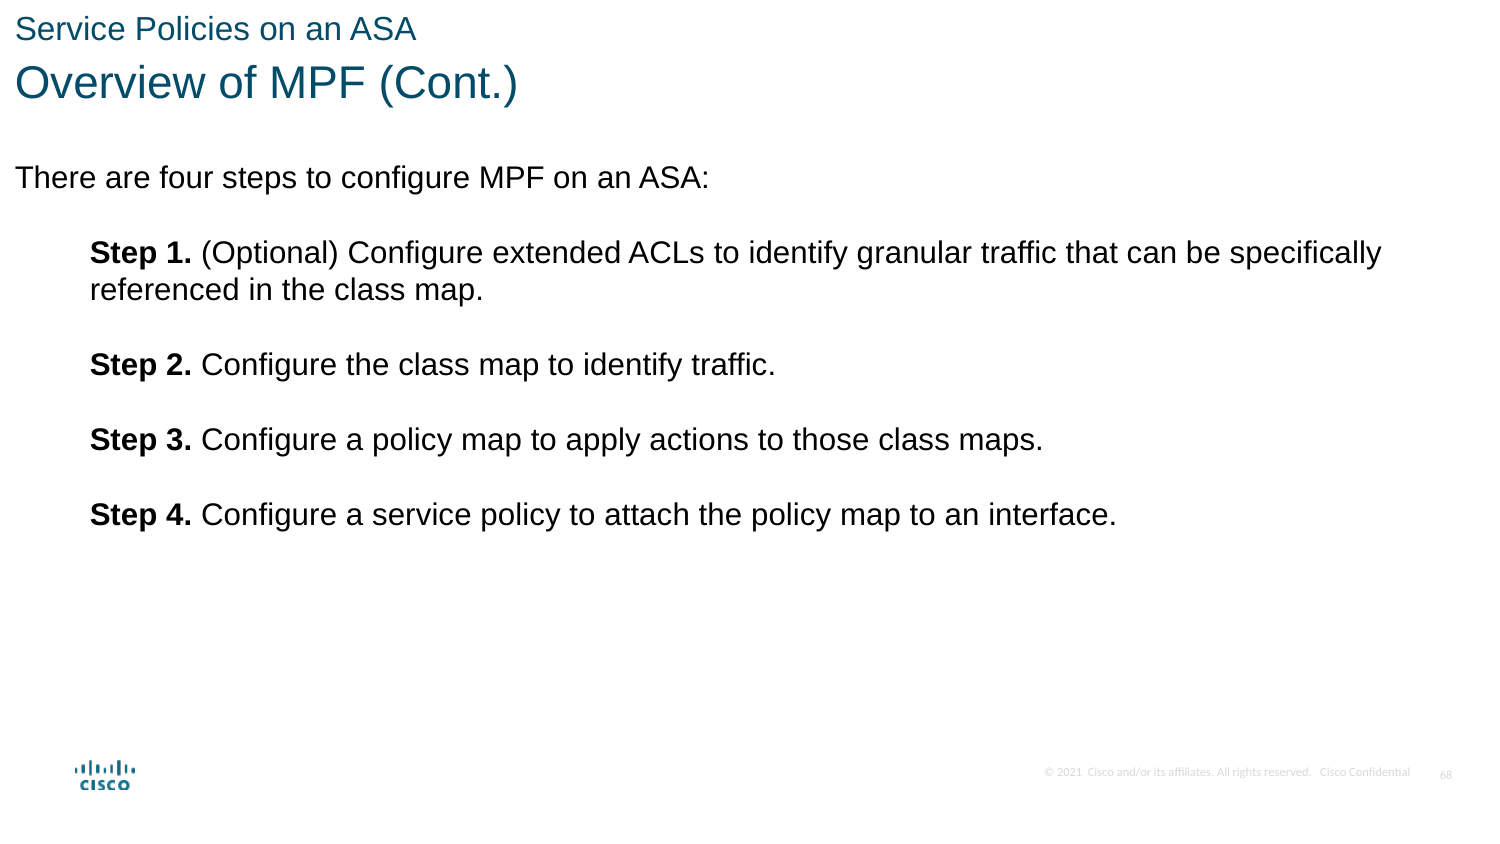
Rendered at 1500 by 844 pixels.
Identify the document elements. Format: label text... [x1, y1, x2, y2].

picture [75, 759, 135, 790]
slide_number <number> [1425, 759, 1500, 797]
list Service Policies on an ASA [0, 0, 1500, 45]
list Overview of MPF (Cont.) [0, 45, 1500, 195]
text_box There are four steps to configure MPF on an ASA: Step 1. (Optional) Configure extended ACLs to identify granular traffic that can be specifically referenced in the class map. Step 2. Configure the class map to identify traffic. Step 3. Configure a policy map to apply actions to those class maps. Step 4. Configure a service policy to attach the policy map to an interface. [0, 149, 1458, 572]
